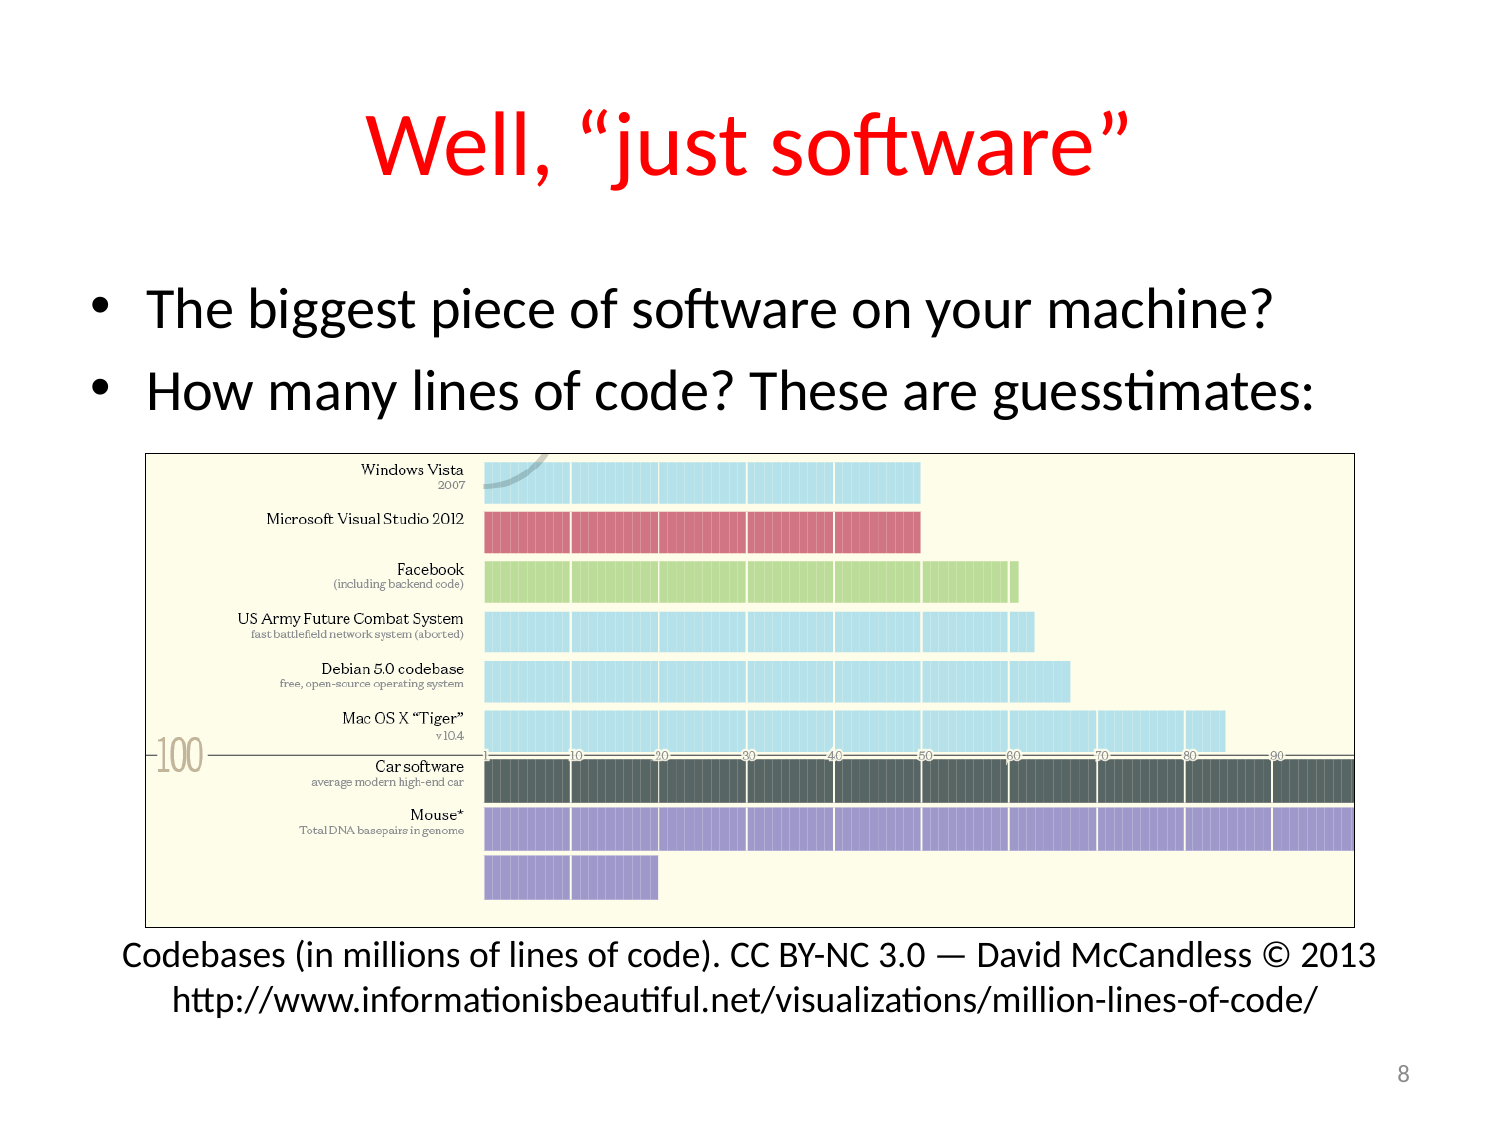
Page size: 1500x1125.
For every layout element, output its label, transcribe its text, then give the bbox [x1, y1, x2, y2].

picture [144, 453, 1356, 928]
slide_number 8 [1074, 1042, 1425, 1103]
text_box Codebases (in millions of lines of code). CC BY-NC 3.0 — David McCandless © 2013 http://www.informationisbeautiful.net/visualizations/million-lines-of-code/ [0, 922, 1500, 1027]
title Well, “just software” [75, 45, 1425, 233]
list The biggest piece of software on your machine? How many lines of code? These are guesstimates: [75, 262, 1425, 922]
